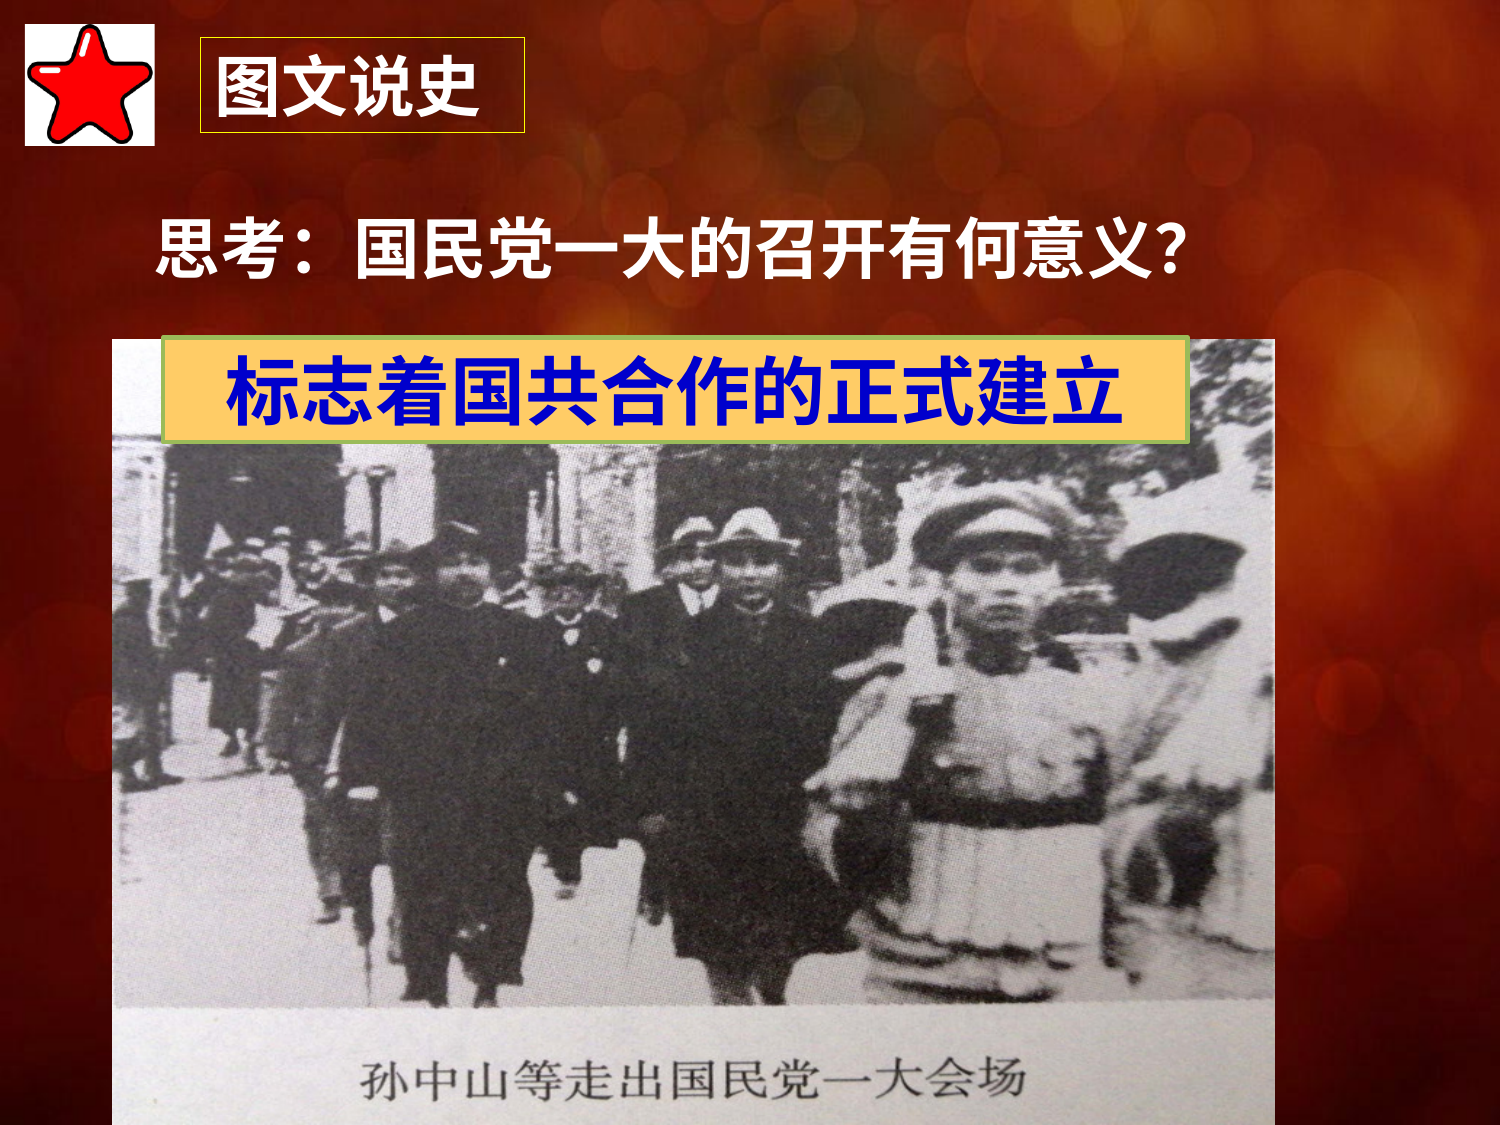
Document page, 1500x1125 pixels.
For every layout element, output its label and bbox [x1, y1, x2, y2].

text_box [24, 24, 526, 146]
picture [0, 0, 1500, 1125]
